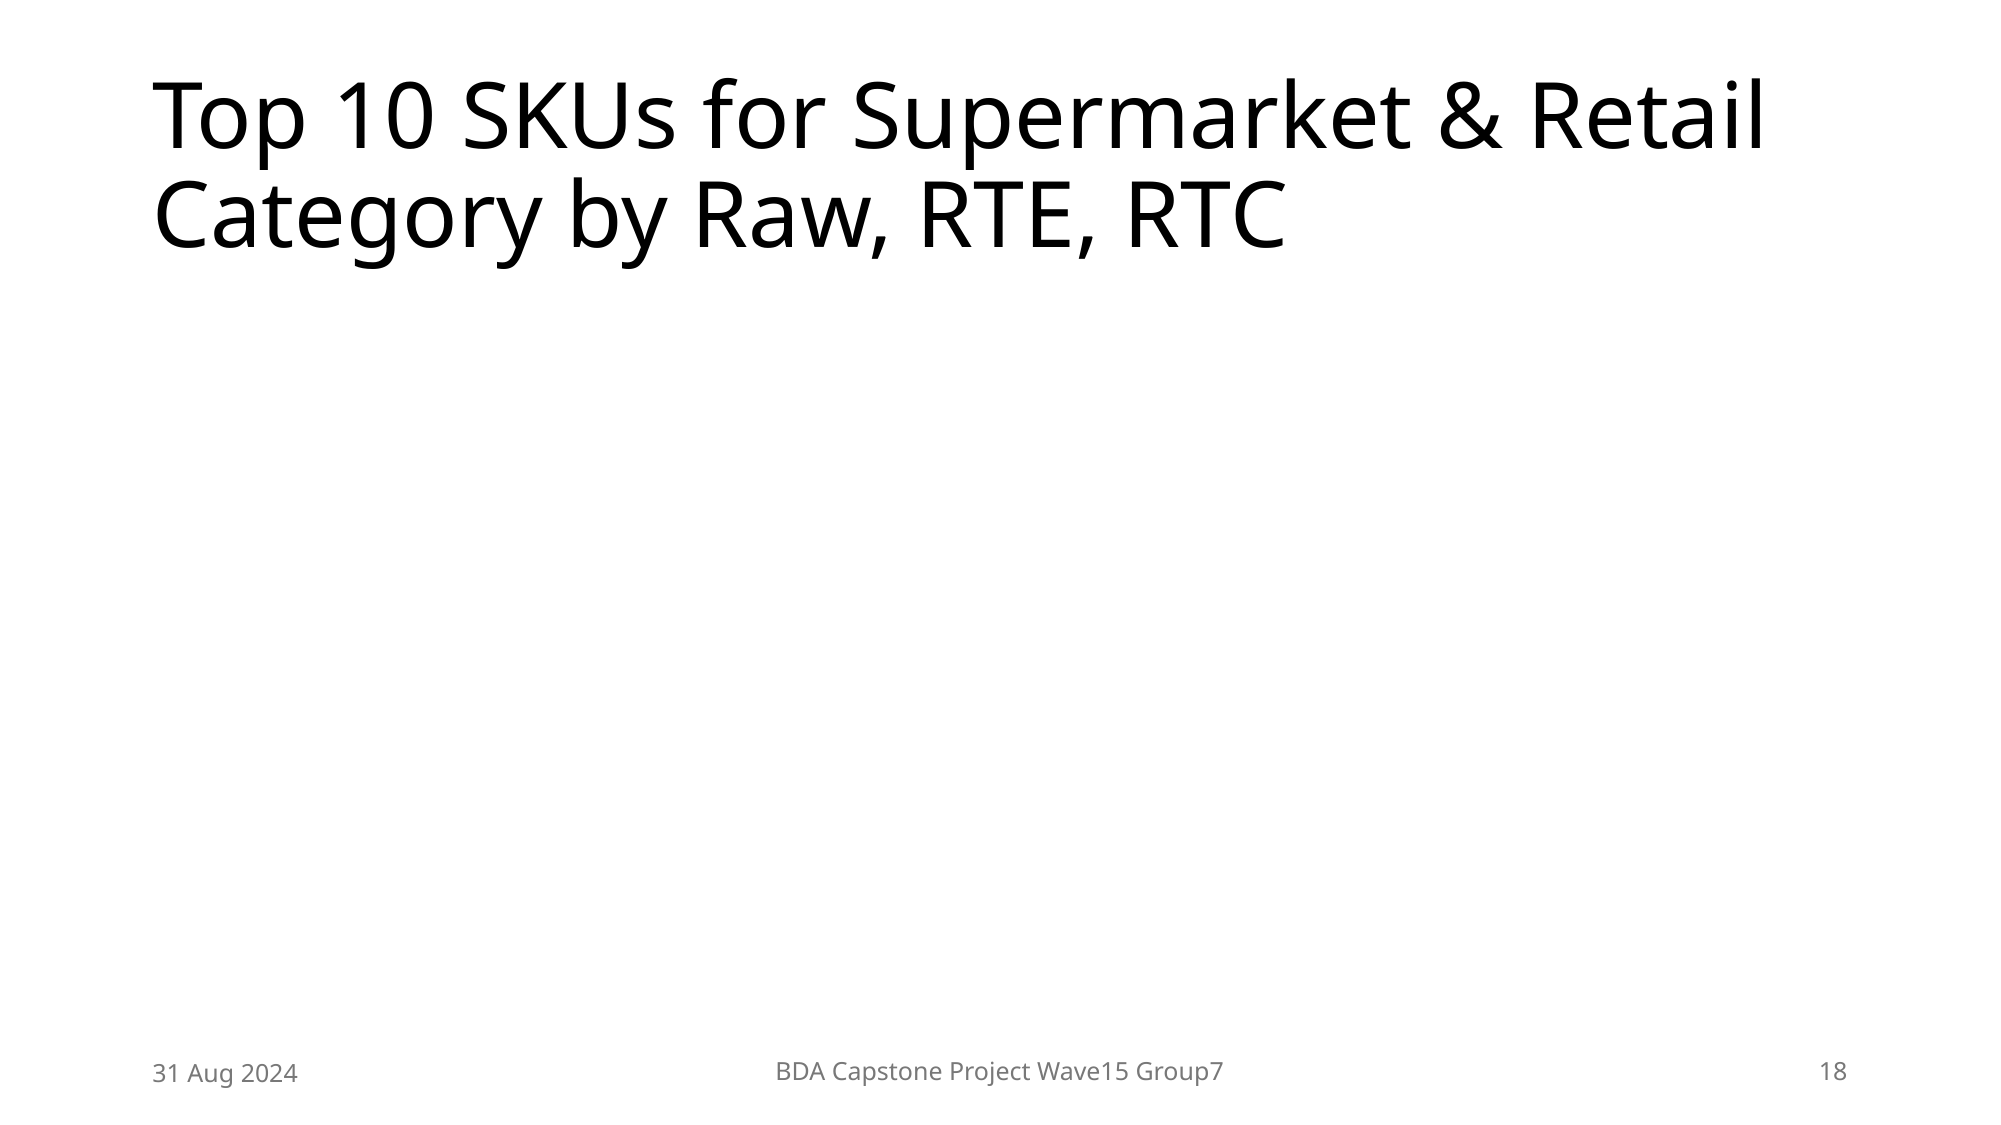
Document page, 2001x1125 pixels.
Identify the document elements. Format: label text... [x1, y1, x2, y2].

title Top 10 SKUs for Supermarket & Retail Category by Raw, RTE, RTC [137, 59, 1863, 278]
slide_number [137, 1042, 588, 1103]
slide_number 18 [1412, 1042, 1863, 1103]
footer BDA Capstone Project Wave15 Group7 [662, 1042, 1338, 1103]
